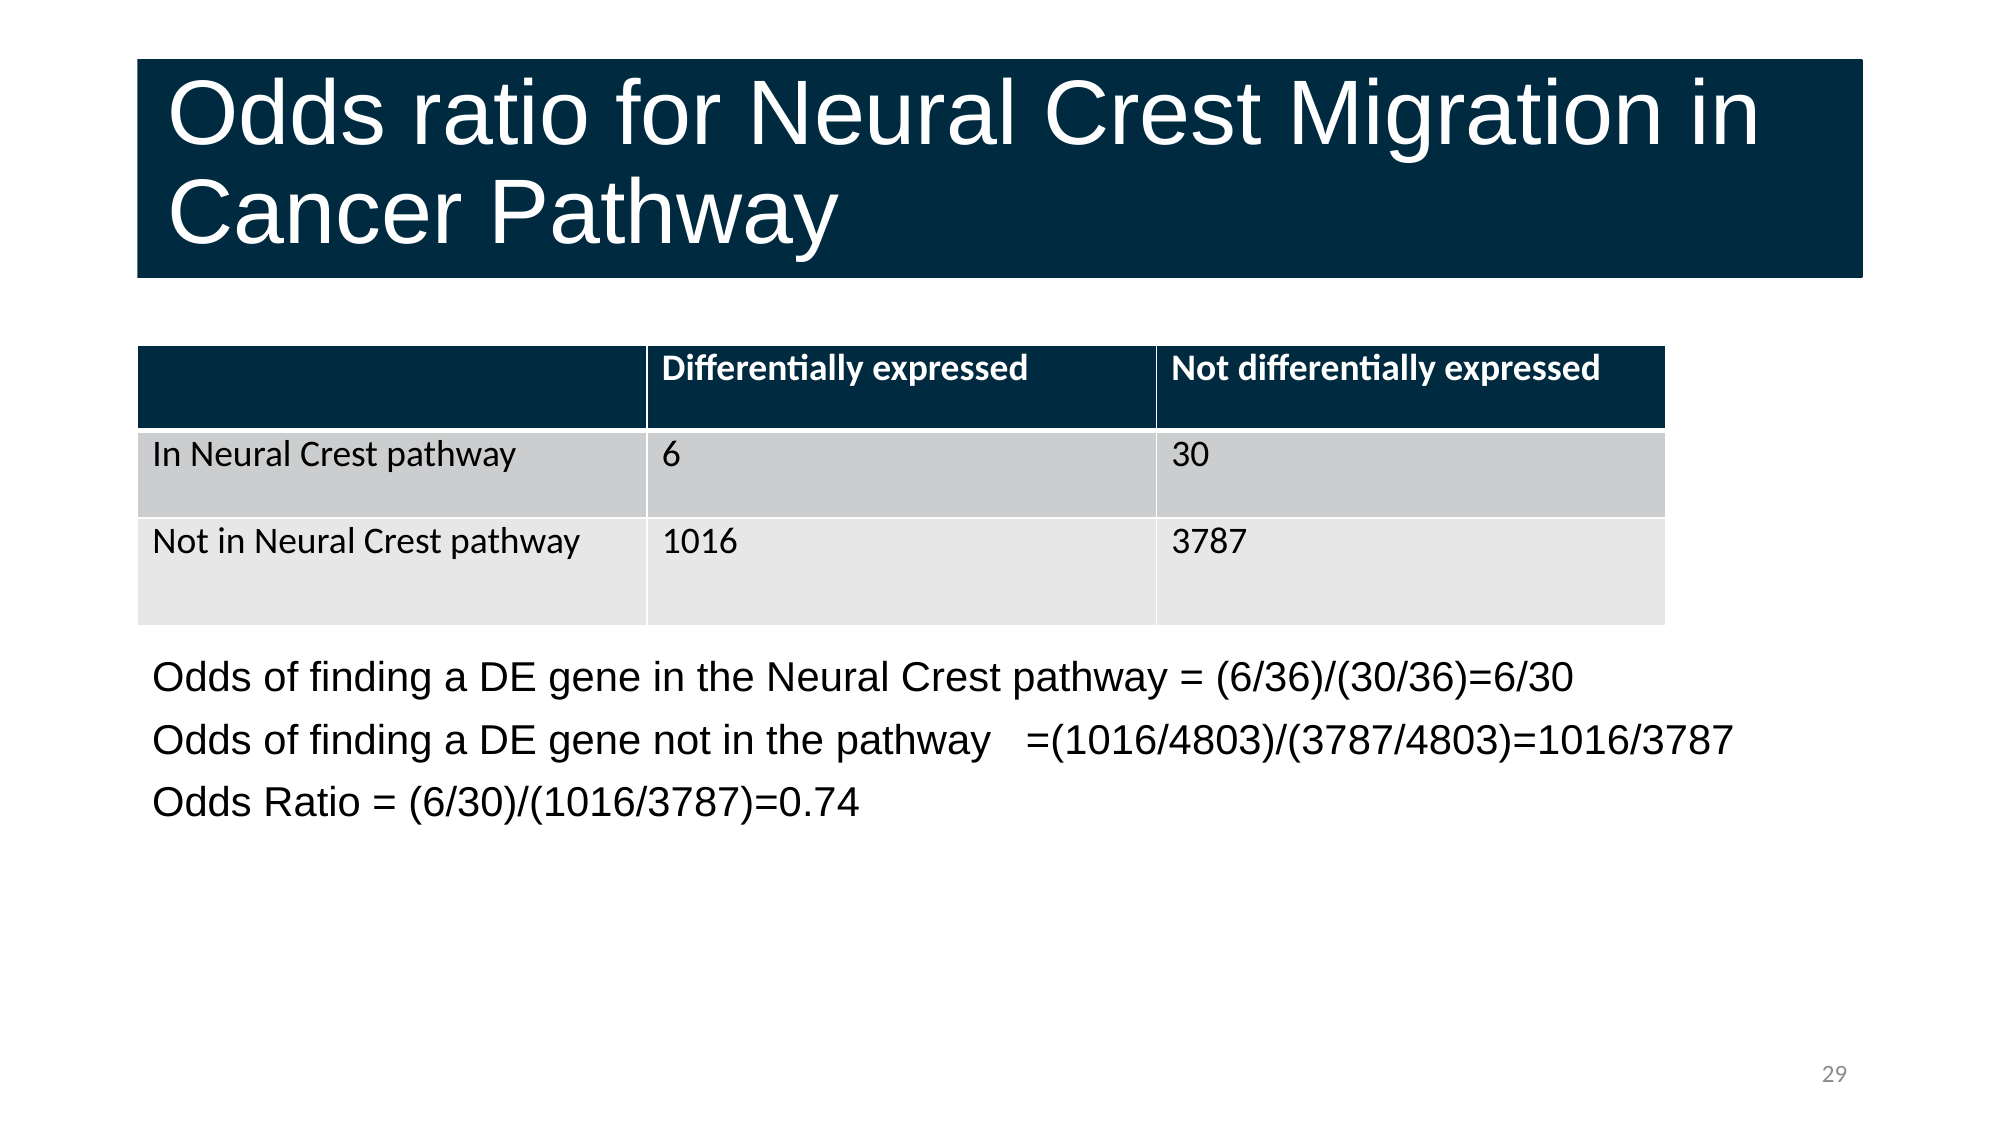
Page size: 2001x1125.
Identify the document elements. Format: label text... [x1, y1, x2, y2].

table_cell 6 [648, 433, 1156, 517]
table_header Differentially expressed [648, 346, 1156, 428]
table_cell 3787 [1157, 519, 1665, 625]
table_header [138, 346, 646, 428]
title Odds ratio for Neural Crest Migration in Cancer Pathway [137, 59, 1863, 278]
table_header Not differentially expressed [1157, 346, 1665, 428]
table_cell In Neural Crest pathway [138, 433, 646, 517]
text_box Odds of finding a DE gene in the Neural Crest pathway = (6/36)/(30/36)=6/30 Odds of finding a DE gene not in the pathway =(1016/4803)/(3787/4803)=1016/3787 Odds Ratio = (6/30)/(1016/3787)=0.74 [137, 694, 288, 844]
table_cell Not in Neural Crest pathway [138, 519, 646, 625]
slide_number 29 [1412, 1042, 1863, 1103]
table_cell 30 [1157, 433, 1665, 517]
table_cell 1016 [648, 519, 1156, 625]
